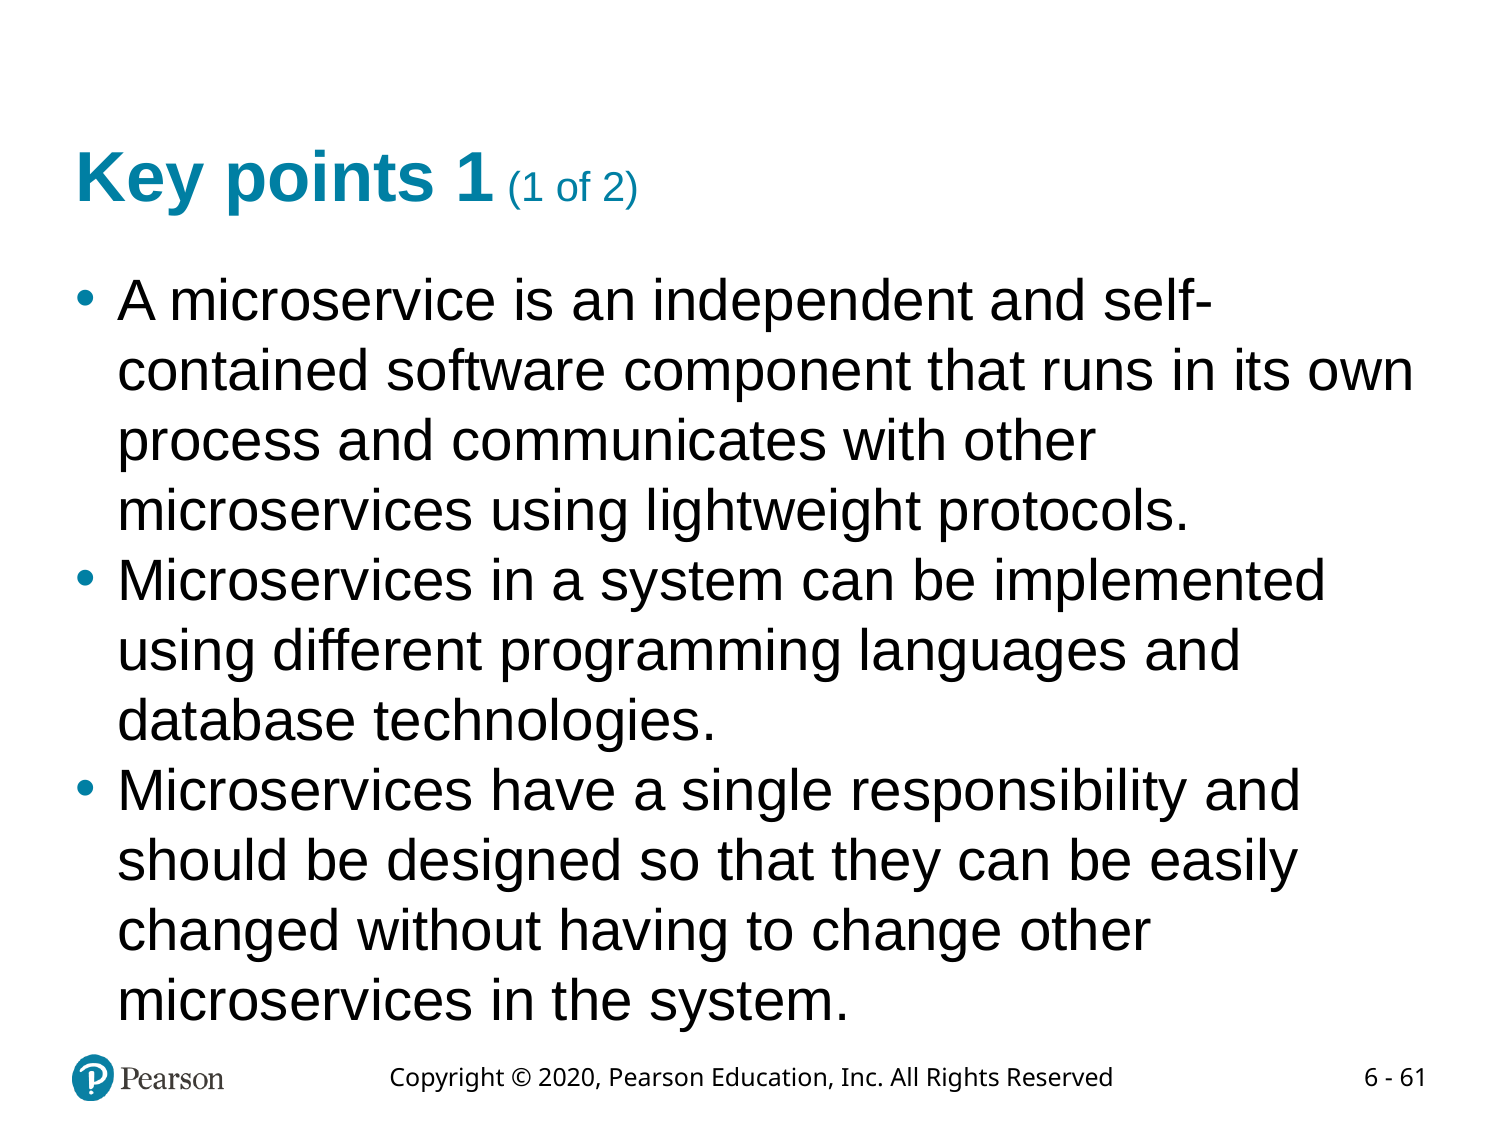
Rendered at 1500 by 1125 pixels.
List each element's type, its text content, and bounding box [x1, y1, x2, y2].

picture [99, 1054, 224, 1101]
list A microservice is an independent and self-contained software component that runs in its own process and communicates with other microservices using lightweight protocols. Microservices in a system can be implemented using different programming languages and database technologies. Microservices have a single responsibility and should be designed so that they can be easily changed without having to change other microservices in the system. [75, 262, 1425, 1025]
picture [72, 1087, 83, 1101]
picture [81, 1064, 107, 1089]
picture [72, 1054, 89, 1072]
title Key points 1 (1 of 2) [75, 35, 1425, 216]
